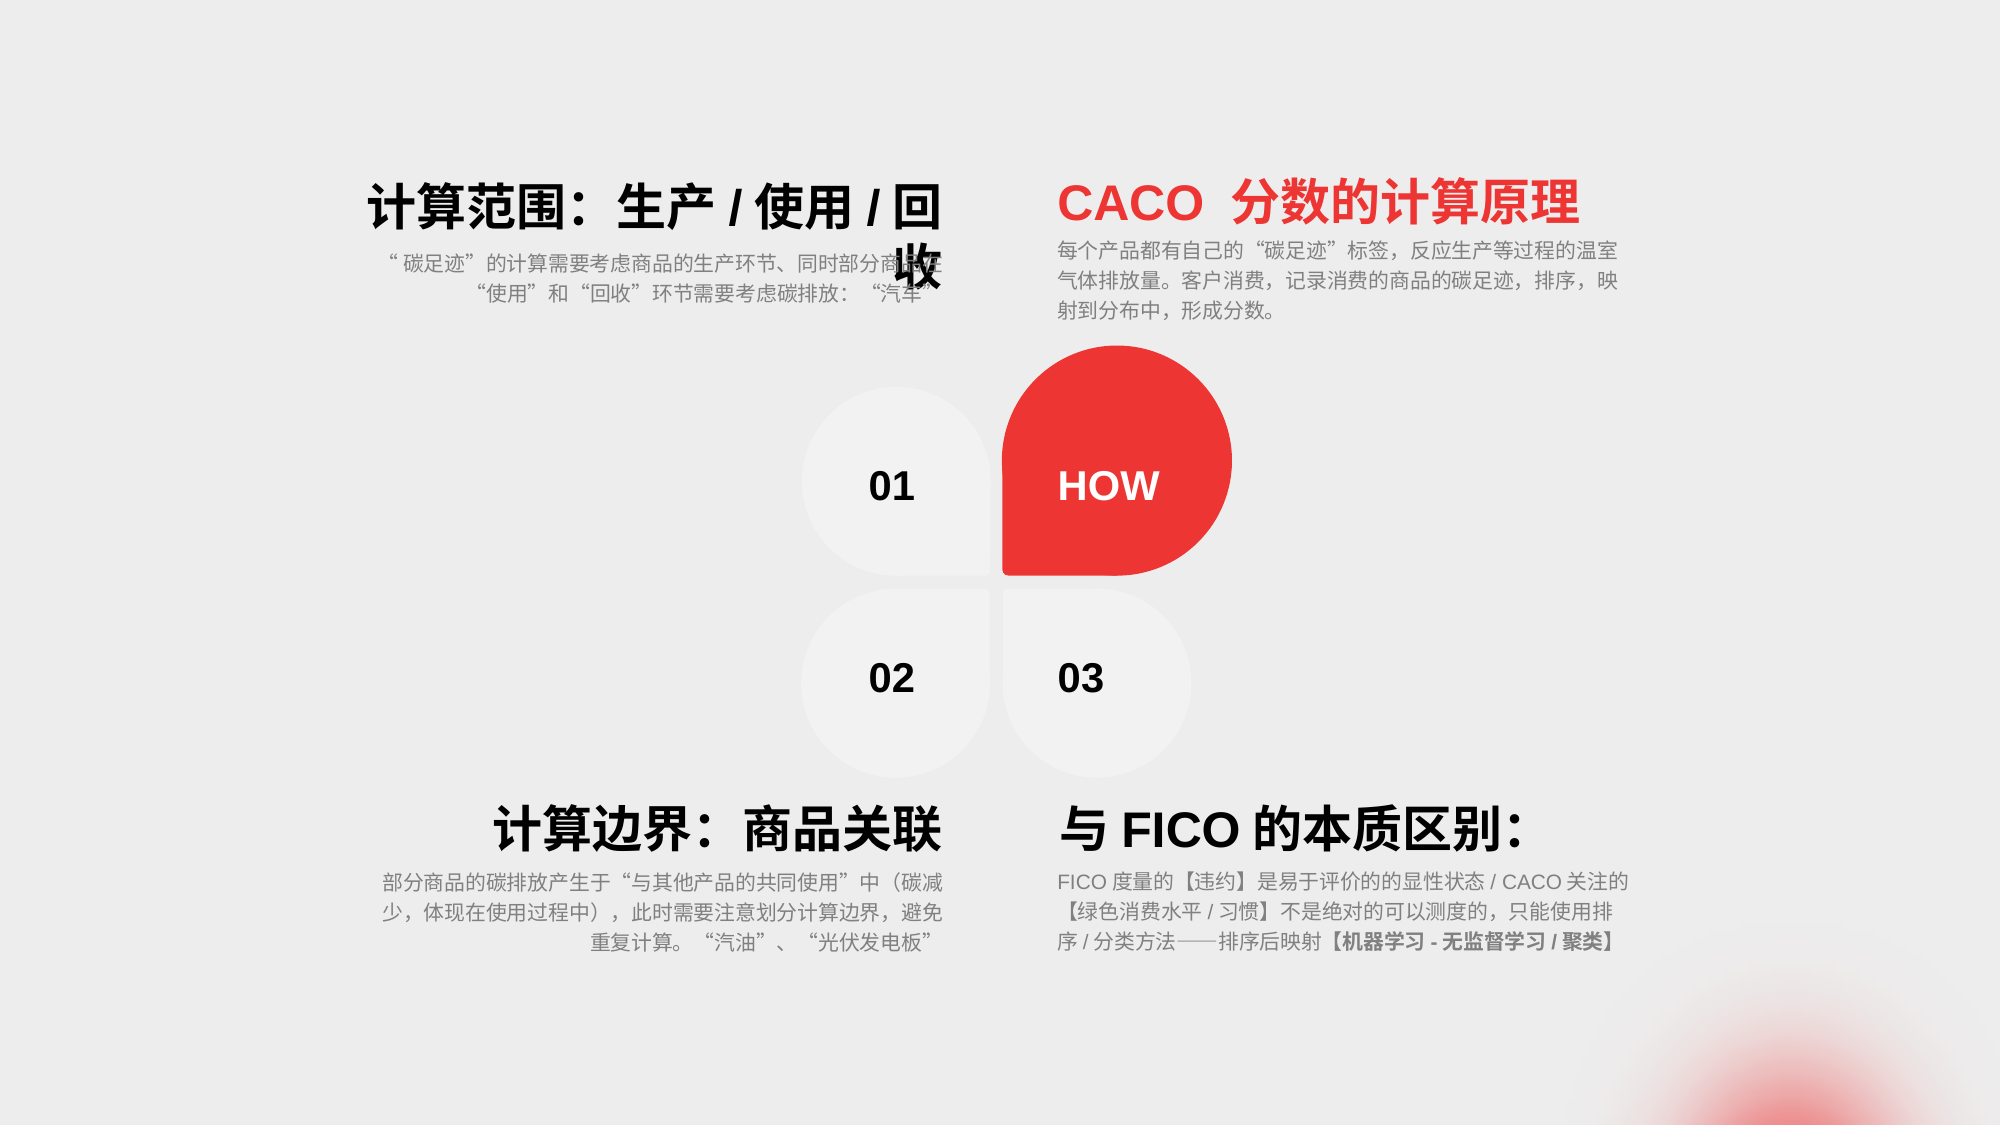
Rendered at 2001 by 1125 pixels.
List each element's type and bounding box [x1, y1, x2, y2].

text_box [314, 163, 1648, 961]
picture [1541, 880, 2000, 1125]
